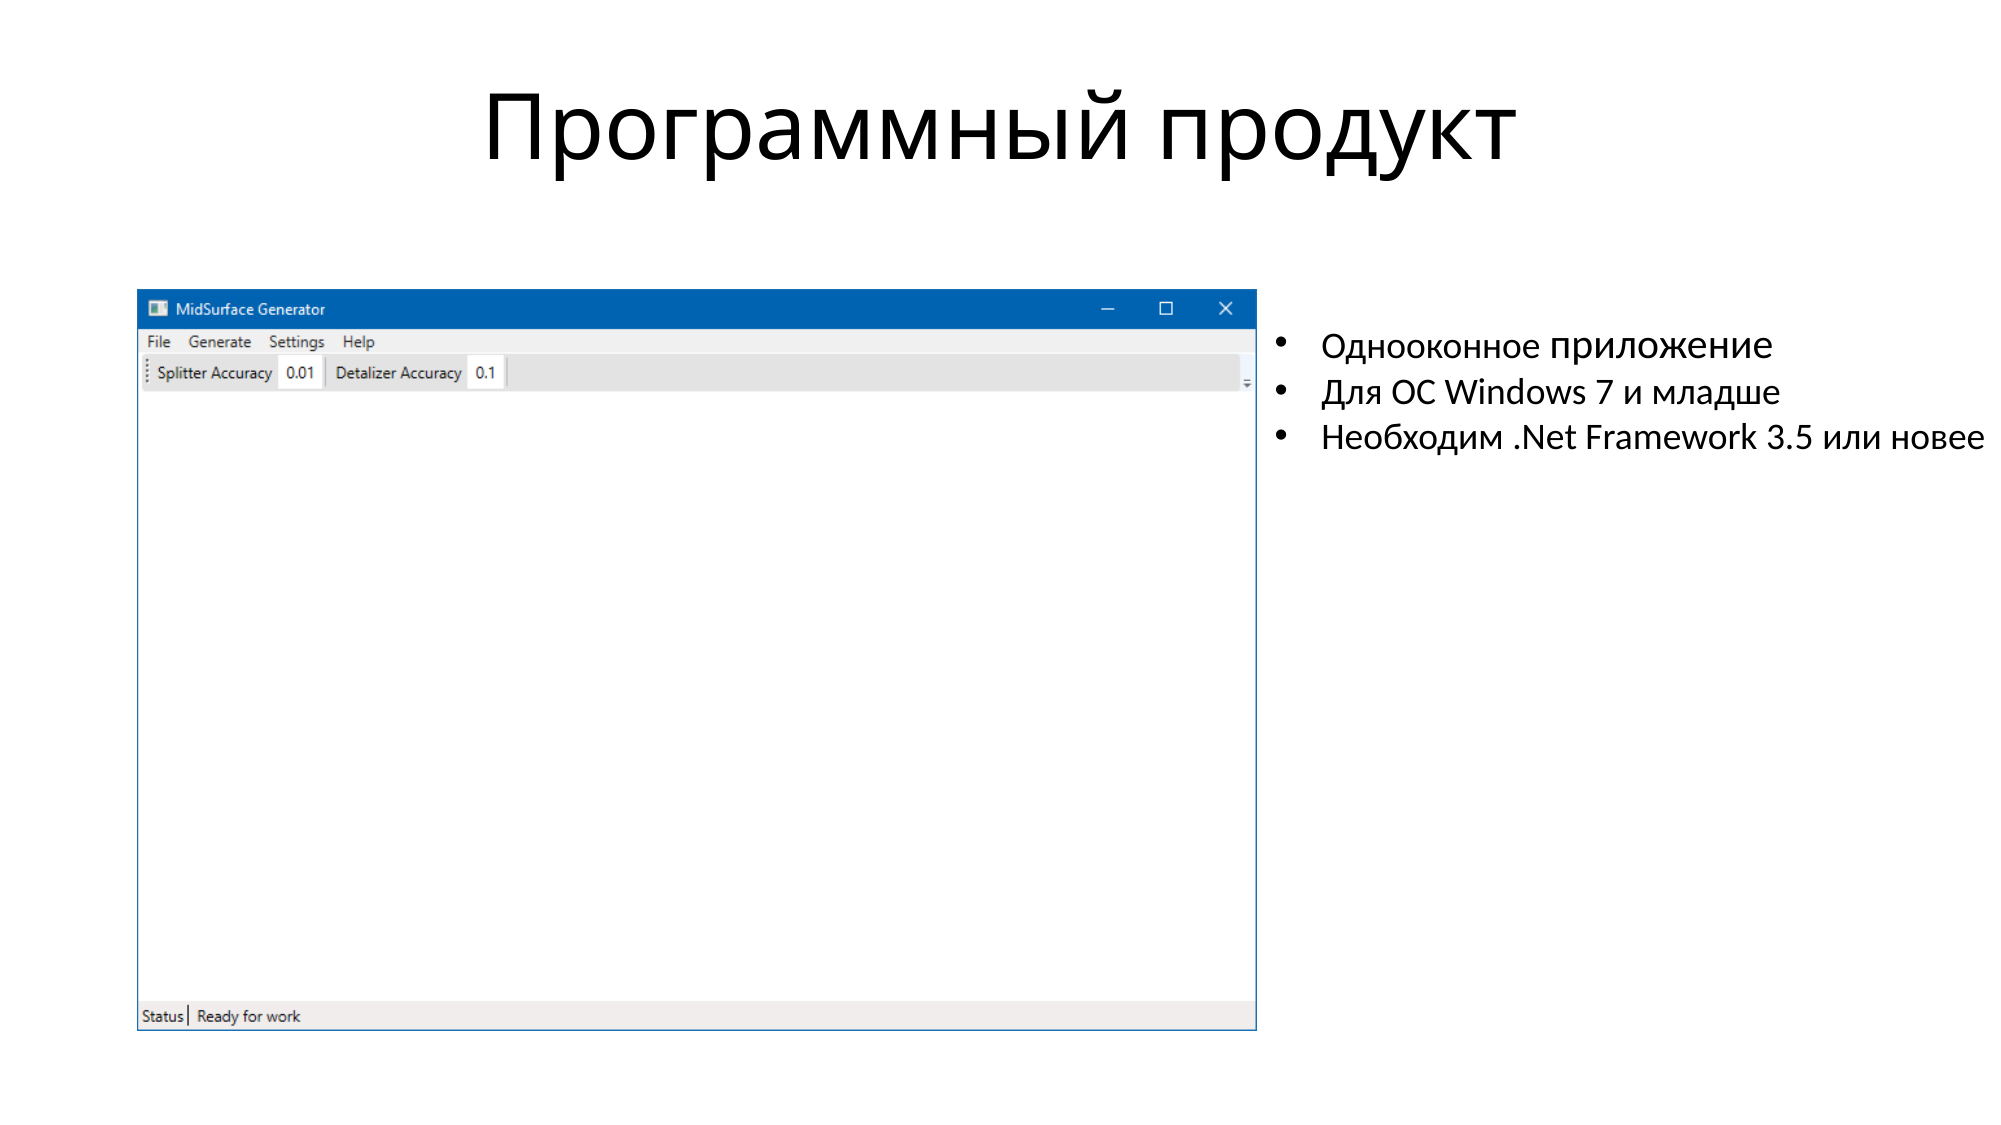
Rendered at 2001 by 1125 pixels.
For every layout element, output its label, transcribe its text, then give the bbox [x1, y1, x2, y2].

title Программный продукт [137, 59, 1863, 200]
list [137, 289, 1257, 1031]
text_box Однооконное приложение Для OC Windows 7 и младше Необходим .Net Framework 3.5 или новее [1259, 309, 2000, 464]
